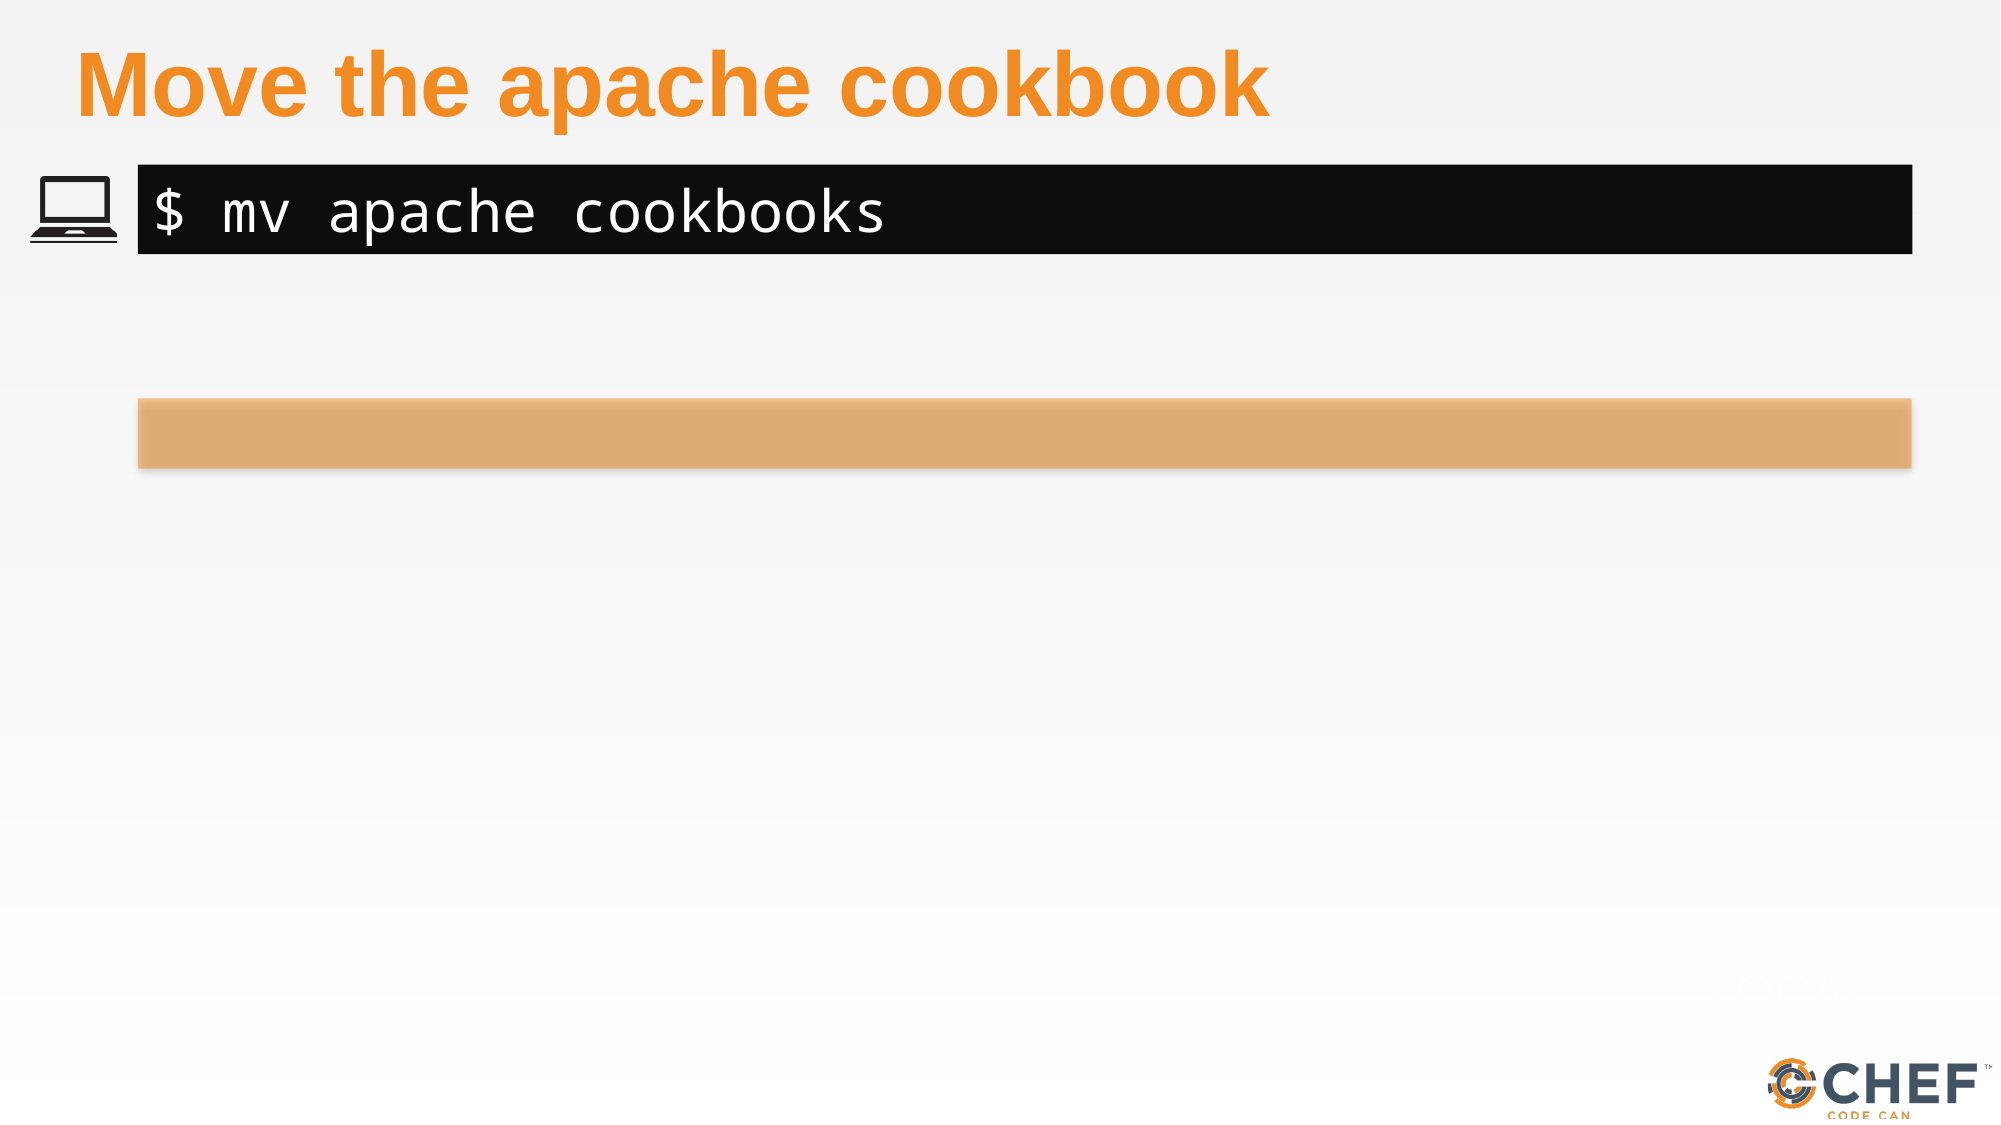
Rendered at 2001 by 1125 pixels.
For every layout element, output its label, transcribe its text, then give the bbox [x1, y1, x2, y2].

list $ mv apache cookbooks [137, 164, 1913, 255]
title Move the apache cookbook [75, 37, 1913, 140]
